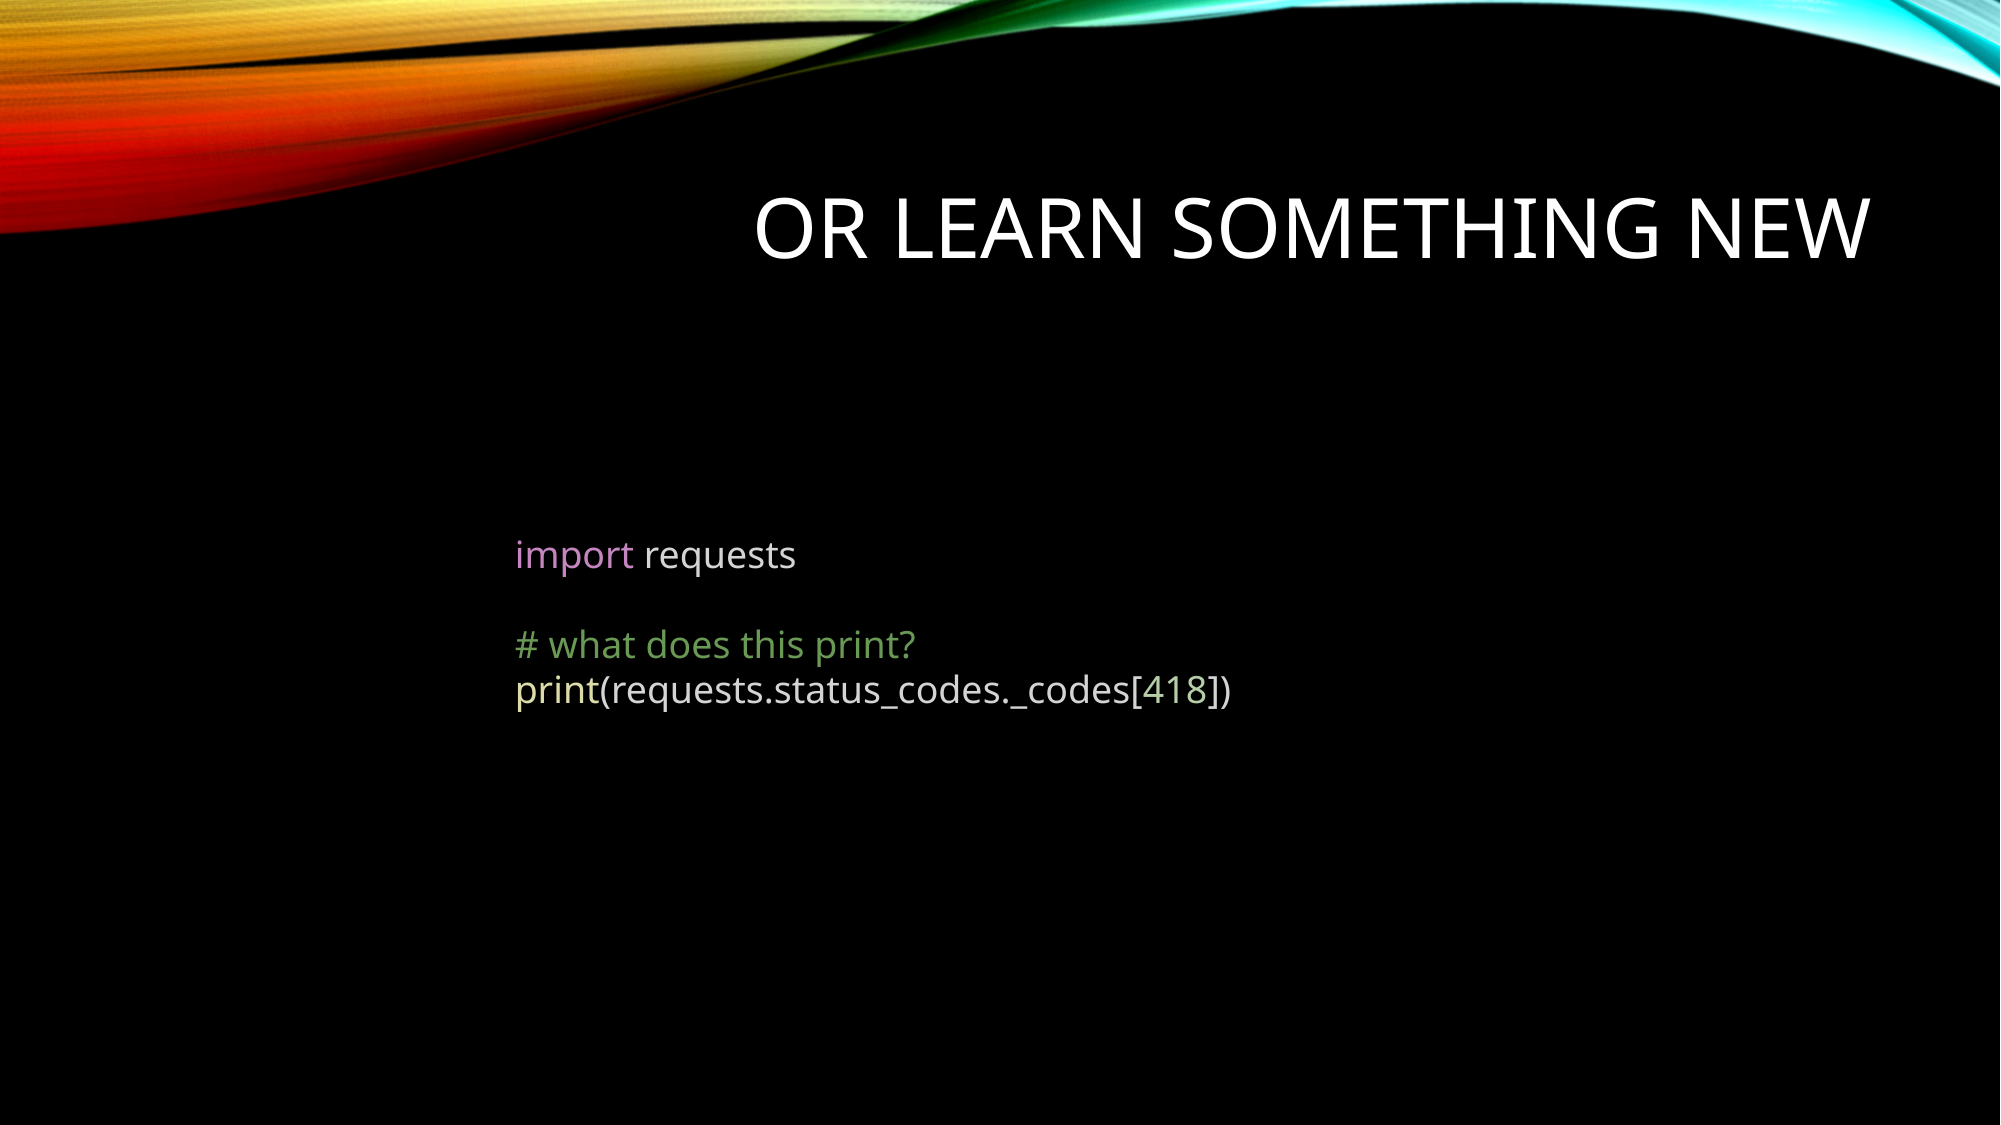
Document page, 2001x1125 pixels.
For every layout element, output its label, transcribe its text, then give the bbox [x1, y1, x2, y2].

picture [0, 0, 2000, 236]
text_box import requests # what does this print? print(requests.status_codes._codes[418]) [499, 523, 1500, 854]
text_box Or learn something New [474, 125, 1887, 338]
